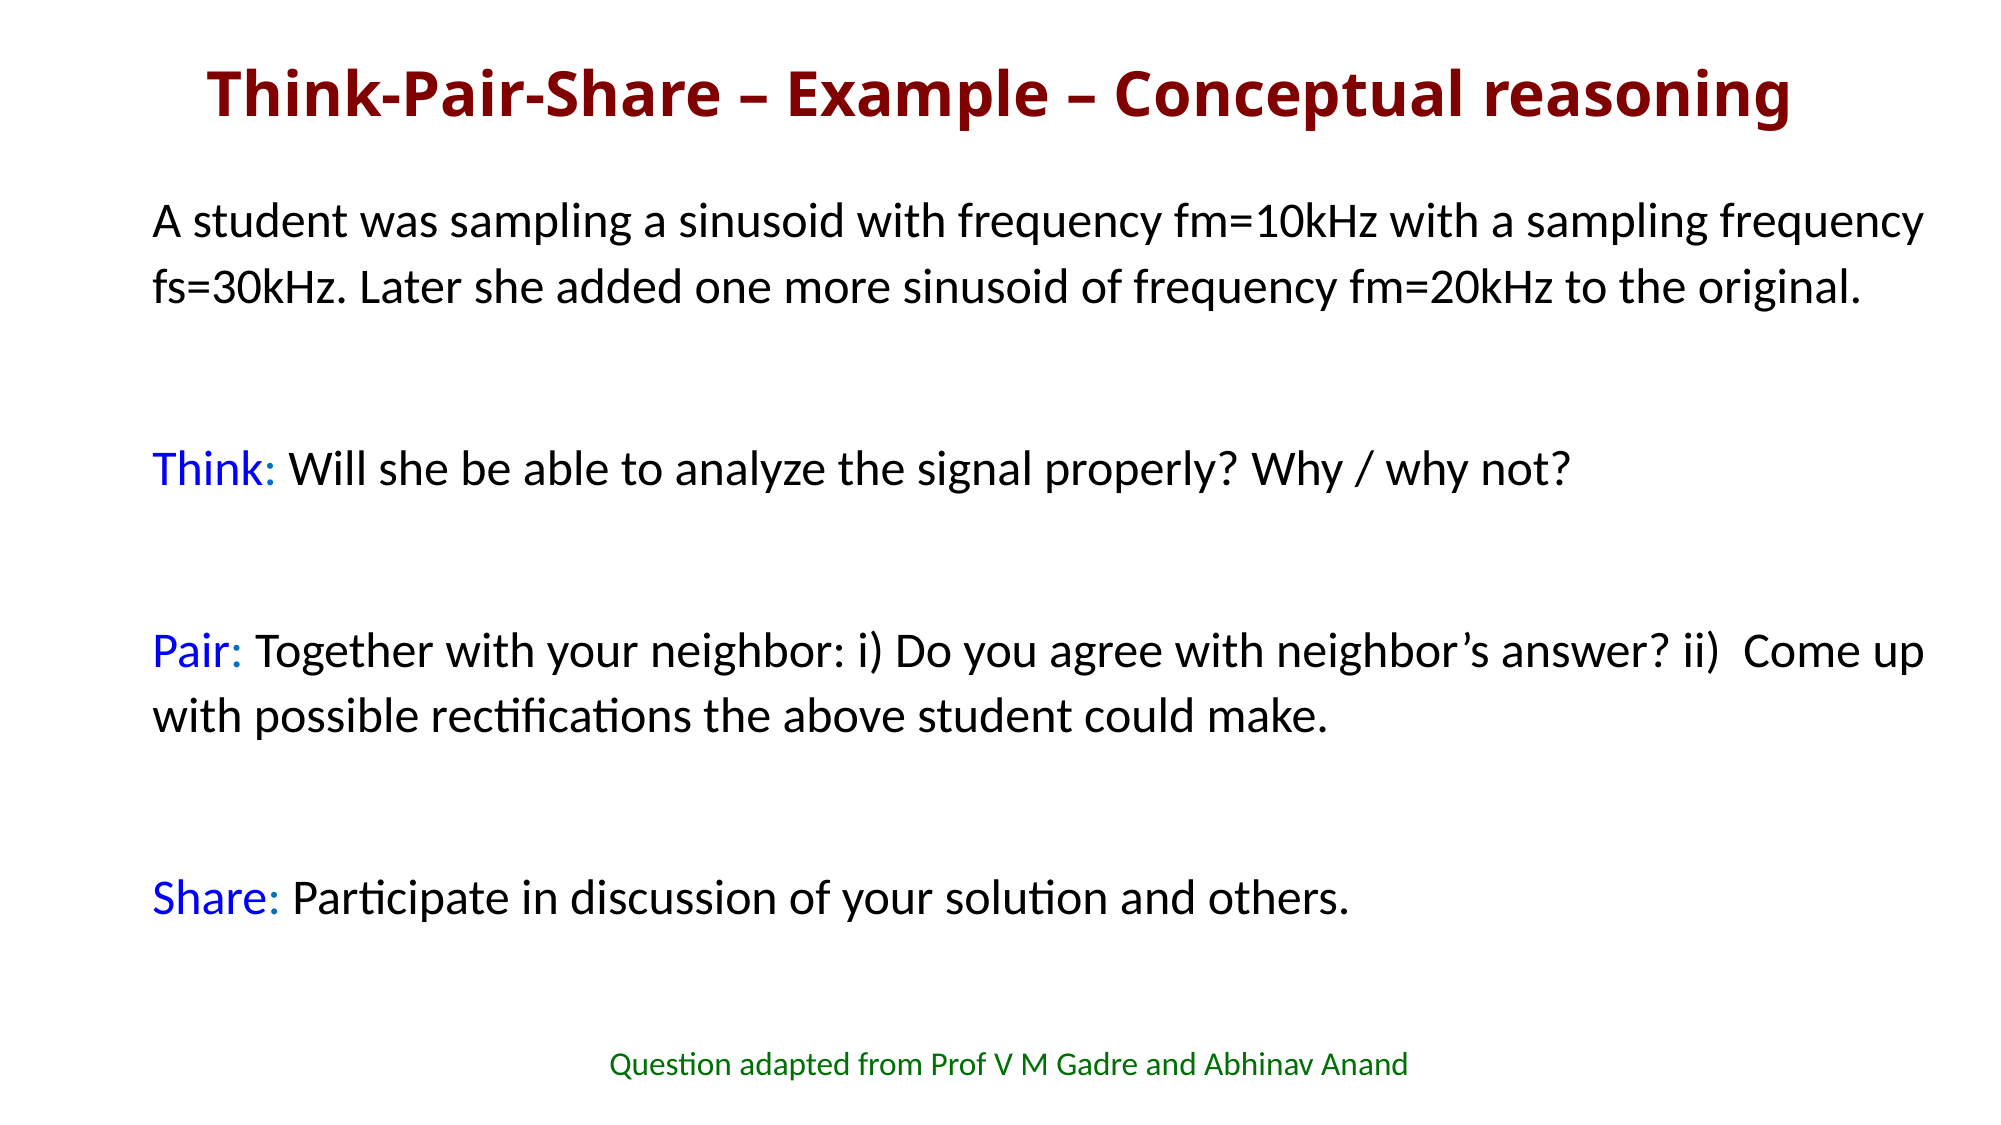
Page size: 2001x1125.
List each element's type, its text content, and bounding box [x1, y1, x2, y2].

title Think-Pair-Share – Example – Conceptual reasoning [137, 43, 1863, 150]
list A student was sampling a sinusoid with frequency fm=10kHz with a sampling frequency fs=30kHz. Later she added one more sinusoid of frequency fm=20kHz to the original. Think: Will she be able to analyze the signal properly? Why / why not? Pair: Together with your neighbor: i) Do you agree with neighbor’s answer? ii) Come up with possible rectifications the above student could make. Share: Participate in discussion of your solution and others. [137, 173, 1943, 1012]
text_box Question adapted from Prof V M Gadre and Abhinav Anand [76, 1031, 1943, 1112]
